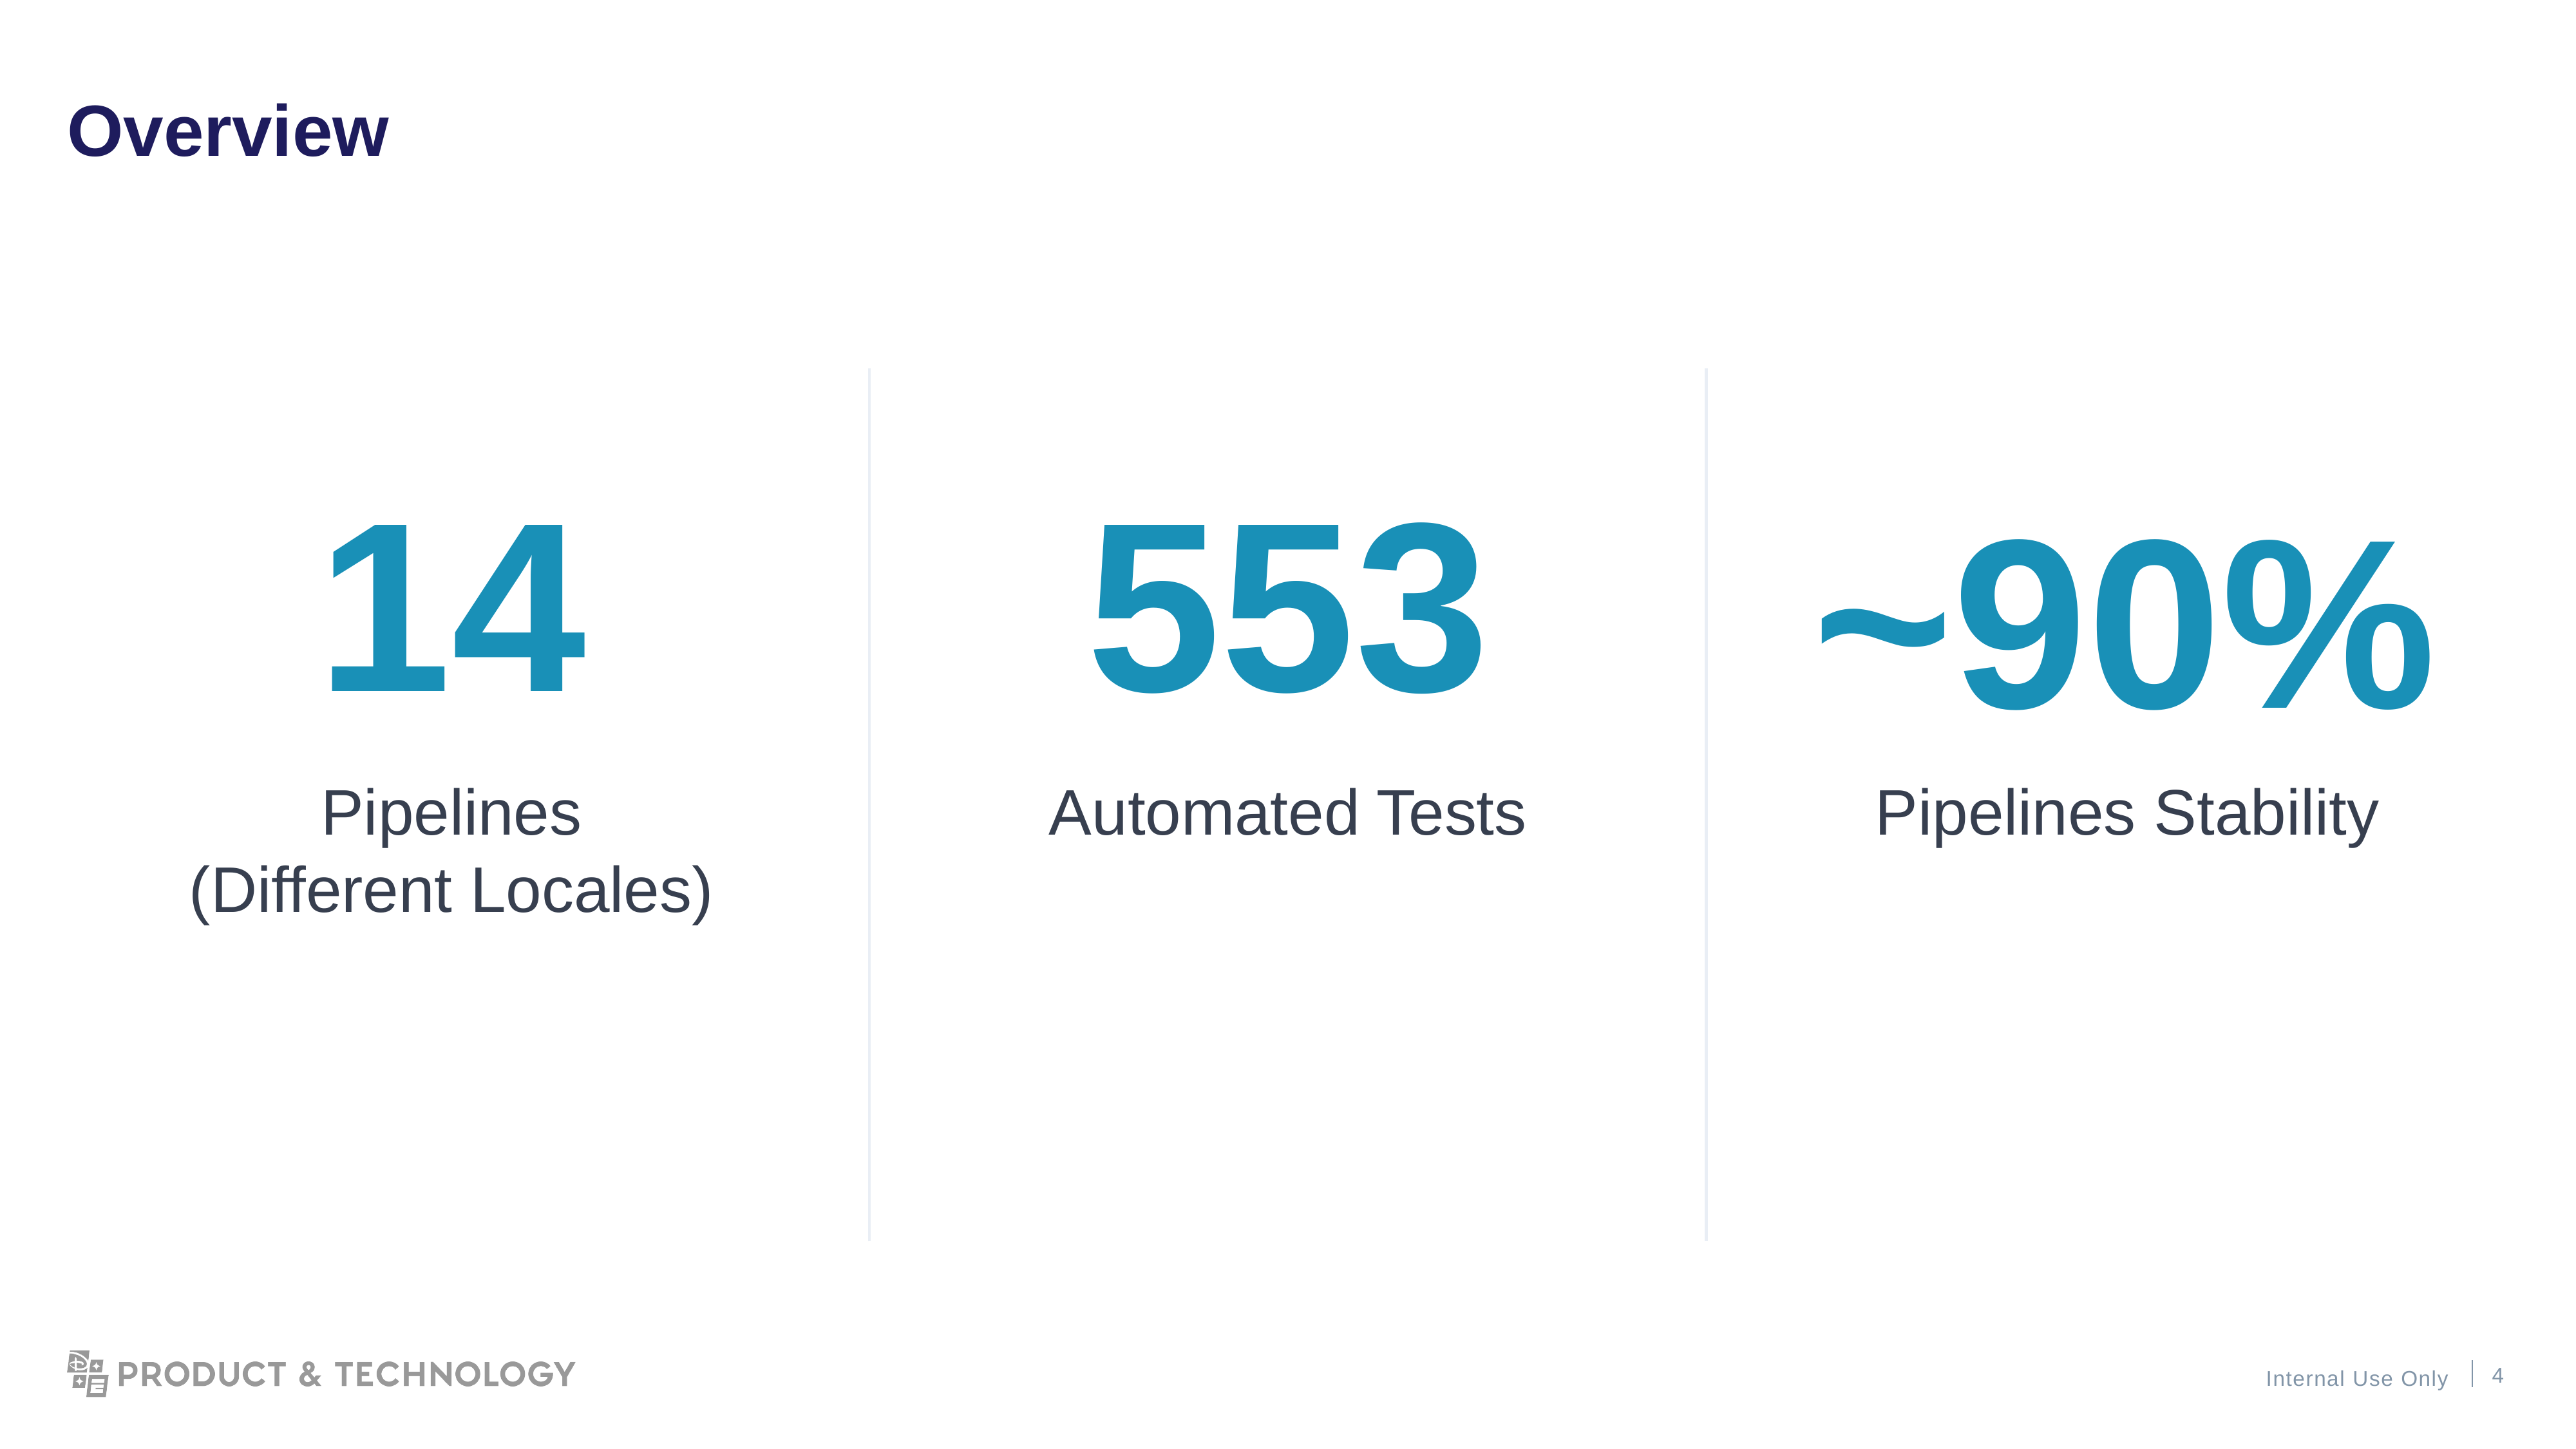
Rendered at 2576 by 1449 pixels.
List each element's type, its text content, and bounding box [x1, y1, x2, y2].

list ~90% [1755, 385, 2494, 755]
list Pipelines Stability [1758, 770, 2497, 1241]
list Automated Tests [918, 770, 1658, 1241]
list Overview [66, 100, 2510, 202]
list Pipelines (Different Locales) [82, 770, 821, 1241]
list 553 [918, 368, 1658, 739]
slide_number 4 [2479, 1332, 2517, 1393]
list 14 [82, 368, 821, 739]
